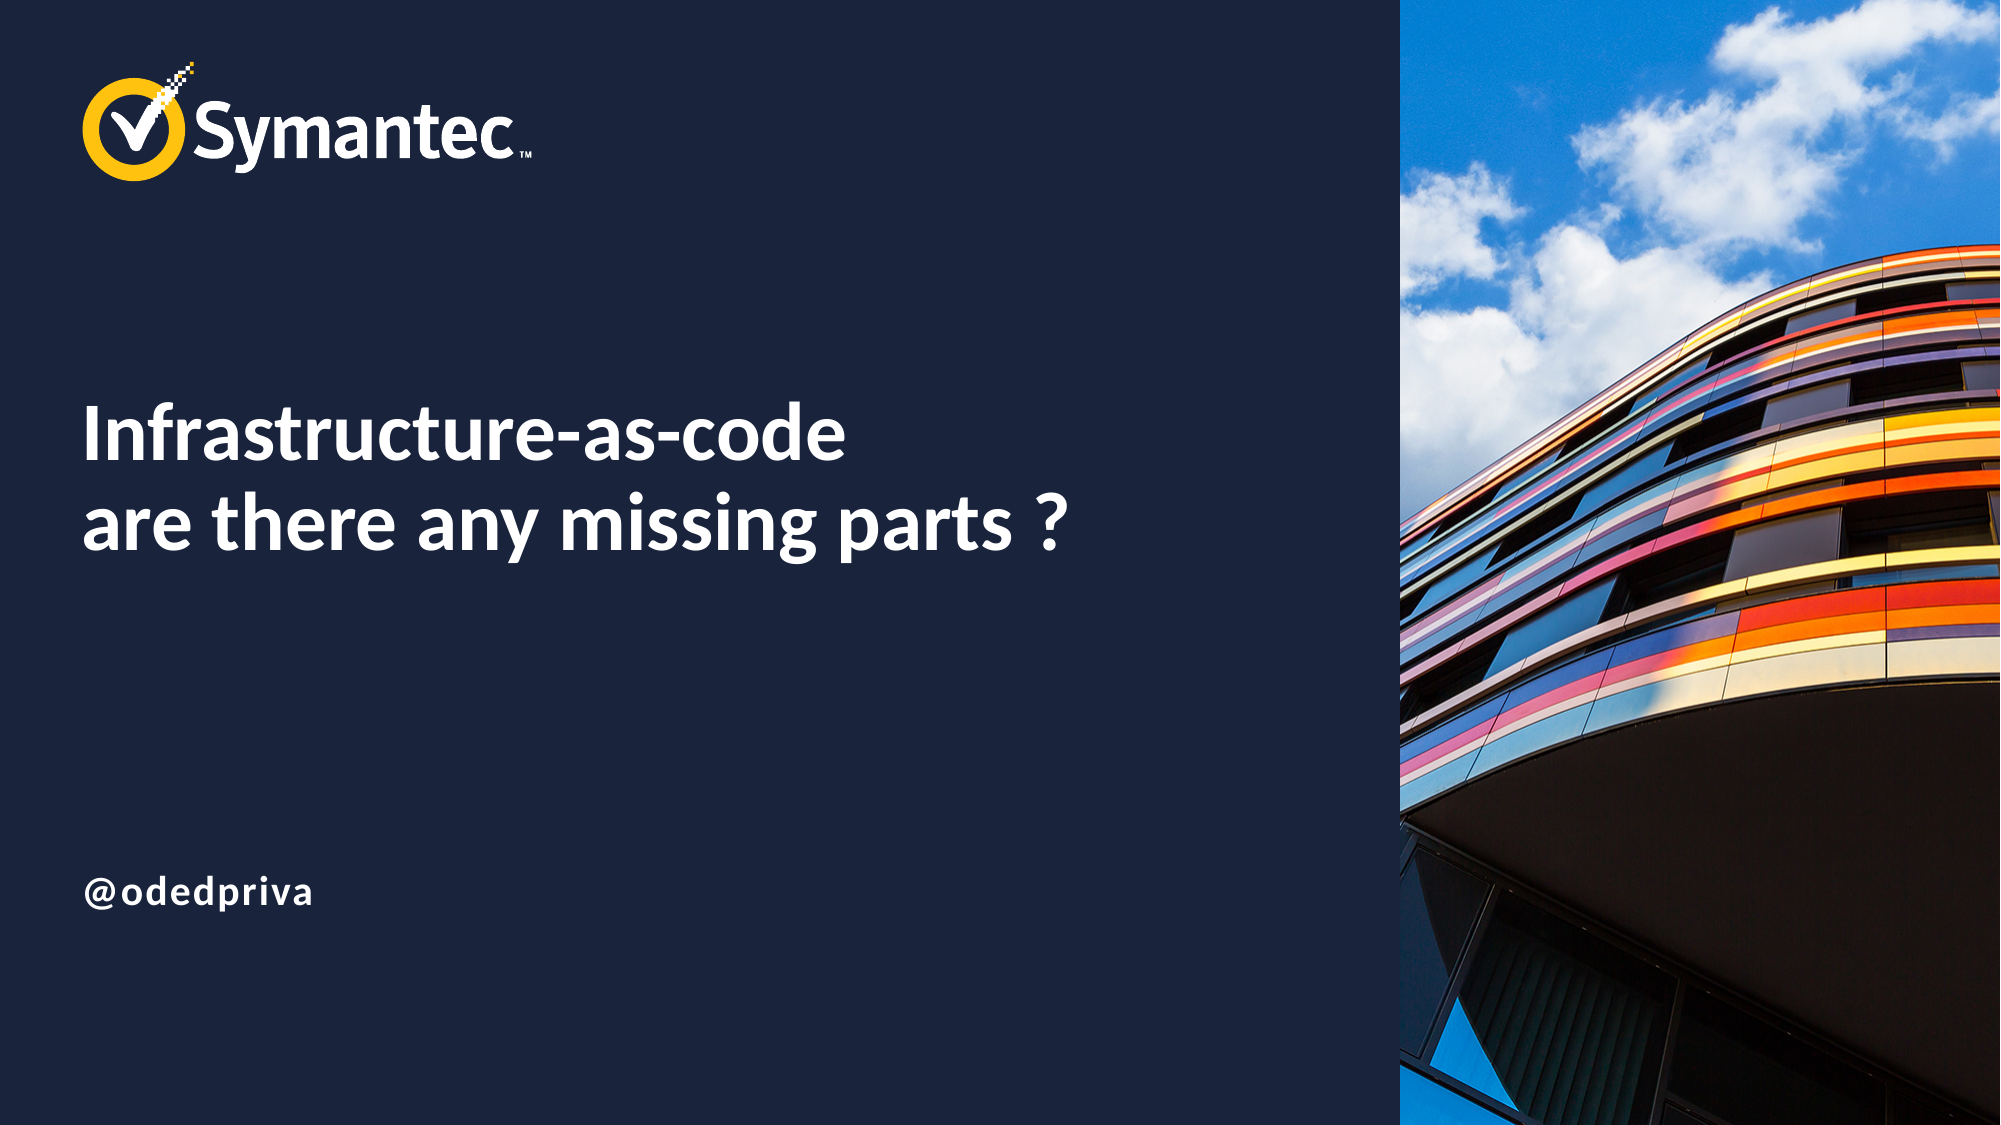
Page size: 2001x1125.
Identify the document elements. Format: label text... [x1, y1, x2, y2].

title Infrastructure-as-code are there any missing parts ? [81, 388, 1369, 582]
picture [1400, 0, 2000, 1125]
list @odedpriva [81, 851, 1000, 913]
